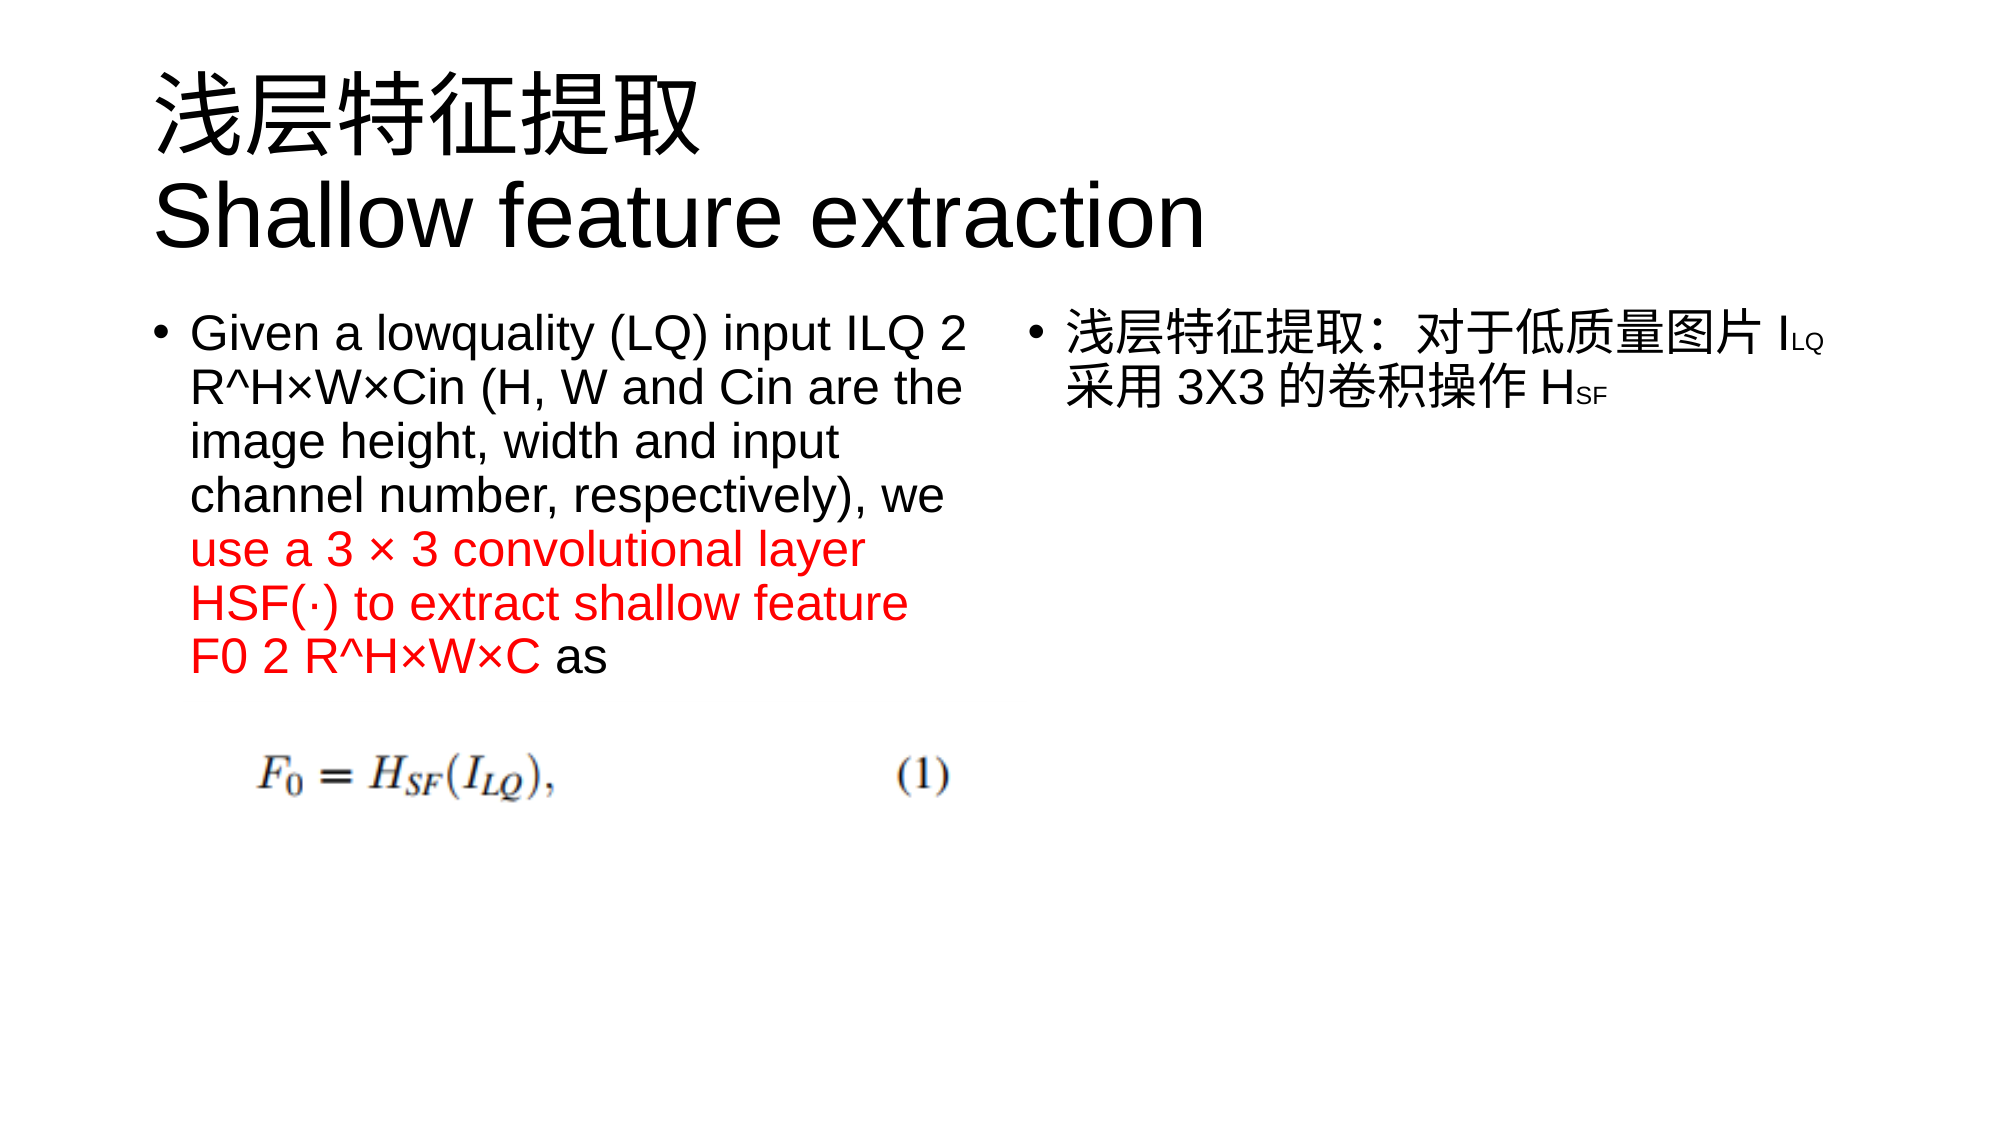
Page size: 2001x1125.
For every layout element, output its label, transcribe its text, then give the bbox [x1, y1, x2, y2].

list 浅层特征提取：对于低质量图片ILQ采用3X3的卷积操作HSF [1012, 299, 1863, 1014]
list Given a lowquality (LQ) input ILQ 2 R^H×W×Cin (H, W and Cin are the image height, width and input channel number, respectively), we use a 3 × 3 convolutional layer HSF(·) to extract shallow feature F0 2 R^H×W×C as [137, 299, 988, 1014]
picture [182, 700, 1027, 819]
title 浅层特征提取 Shallow feature extraction [137, 59, 1863, 278]
